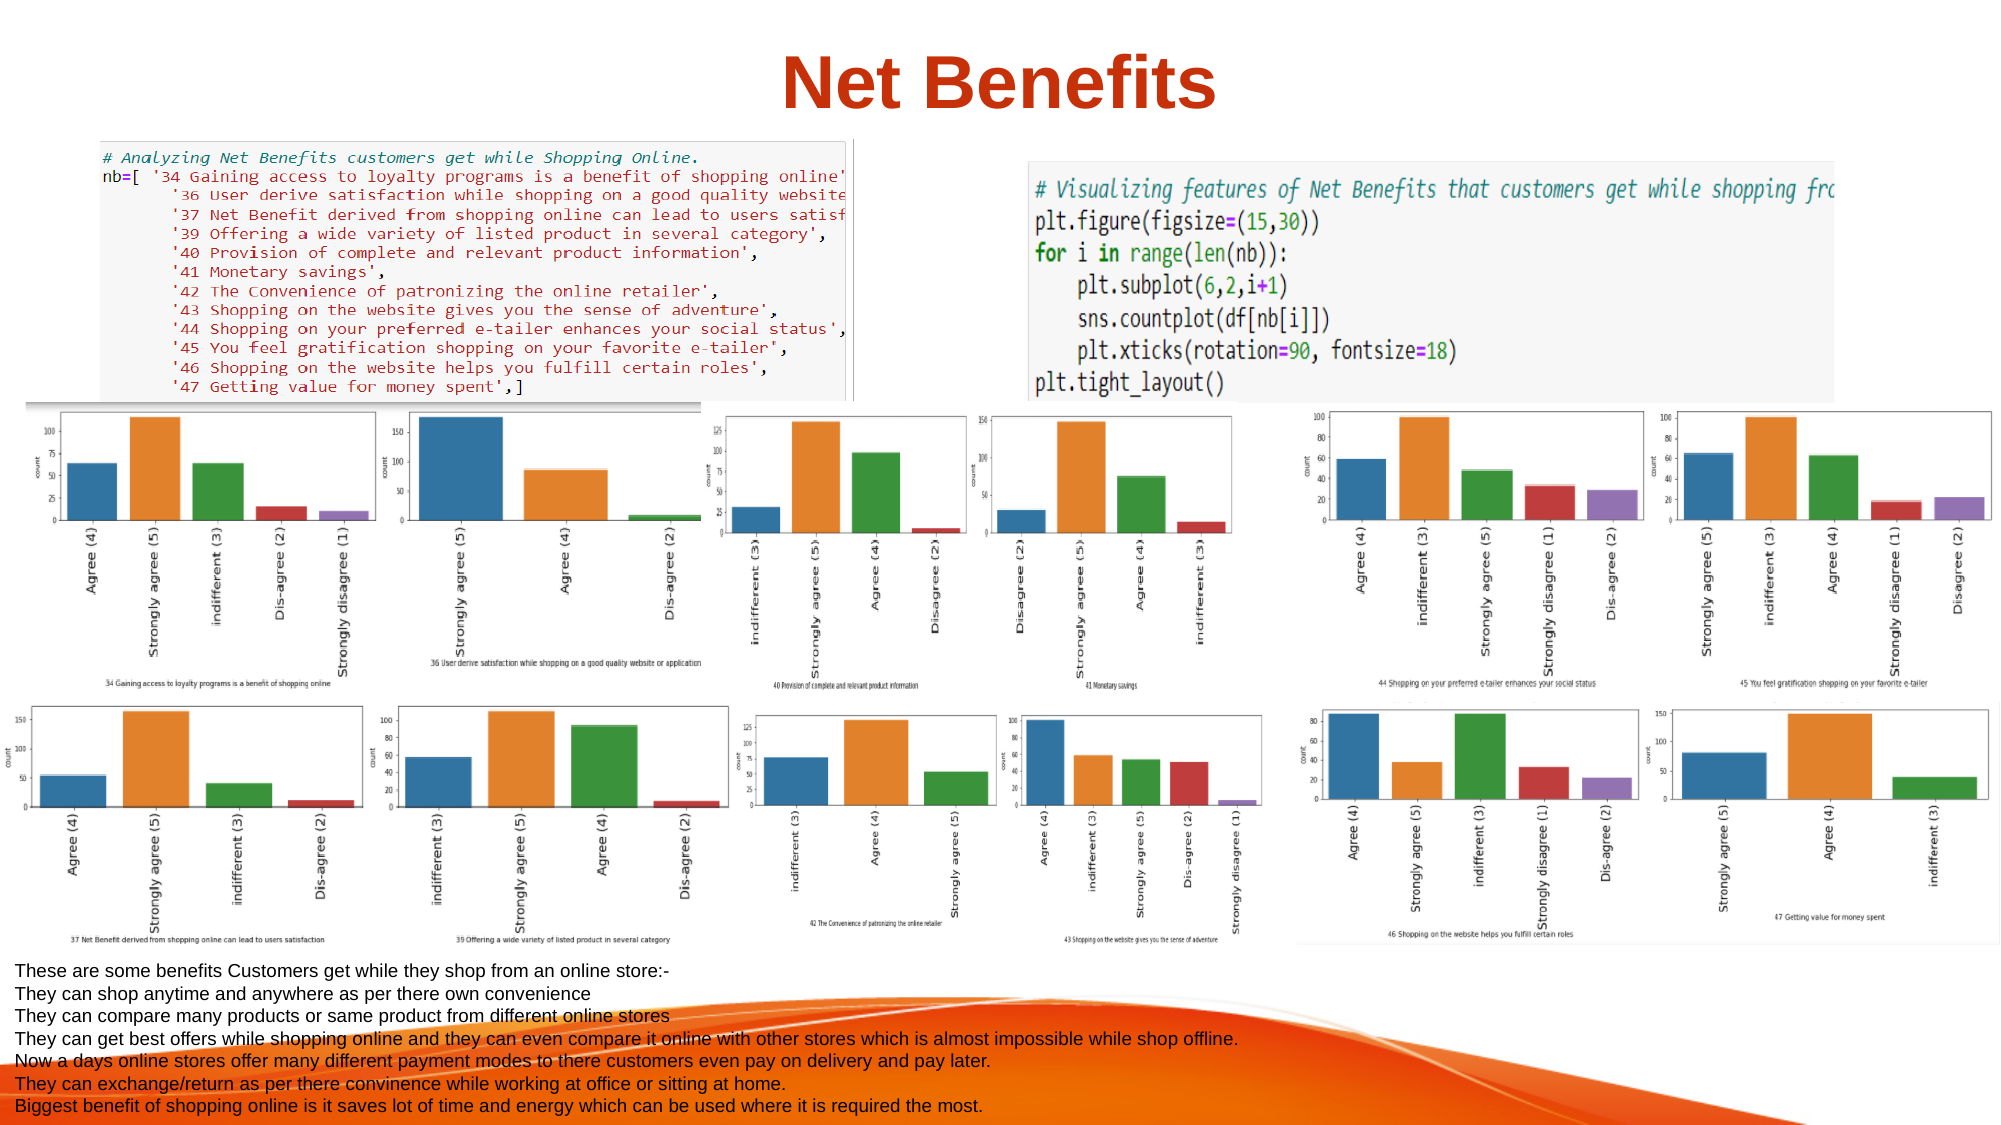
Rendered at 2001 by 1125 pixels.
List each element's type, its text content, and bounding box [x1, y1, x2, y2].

picture [0, 0, 2000, 951]
title Net Benefits [99, 30, 1901, 127]
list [1027, 161, 1835, 404]
text_box These are some benefits Customers get while they shop from an online store:- They can shop anytime and anywhere as per there own convenience They can compare many products or same product from different online stores They can get best offers while shopping online and they can even compare it online with other stores which is almost impossible while shop offline. Now a days online stores offer many different payment modes to there customers even pay on delivery and pay later. They can exchange/return as per there convinence while working at office or sitting at home. Biggest benefit of shopping online is it saves lot of time and energy which can be used where it is required the most. [0, 951, 2000, 1125]
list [99, 139, 861, 402]
